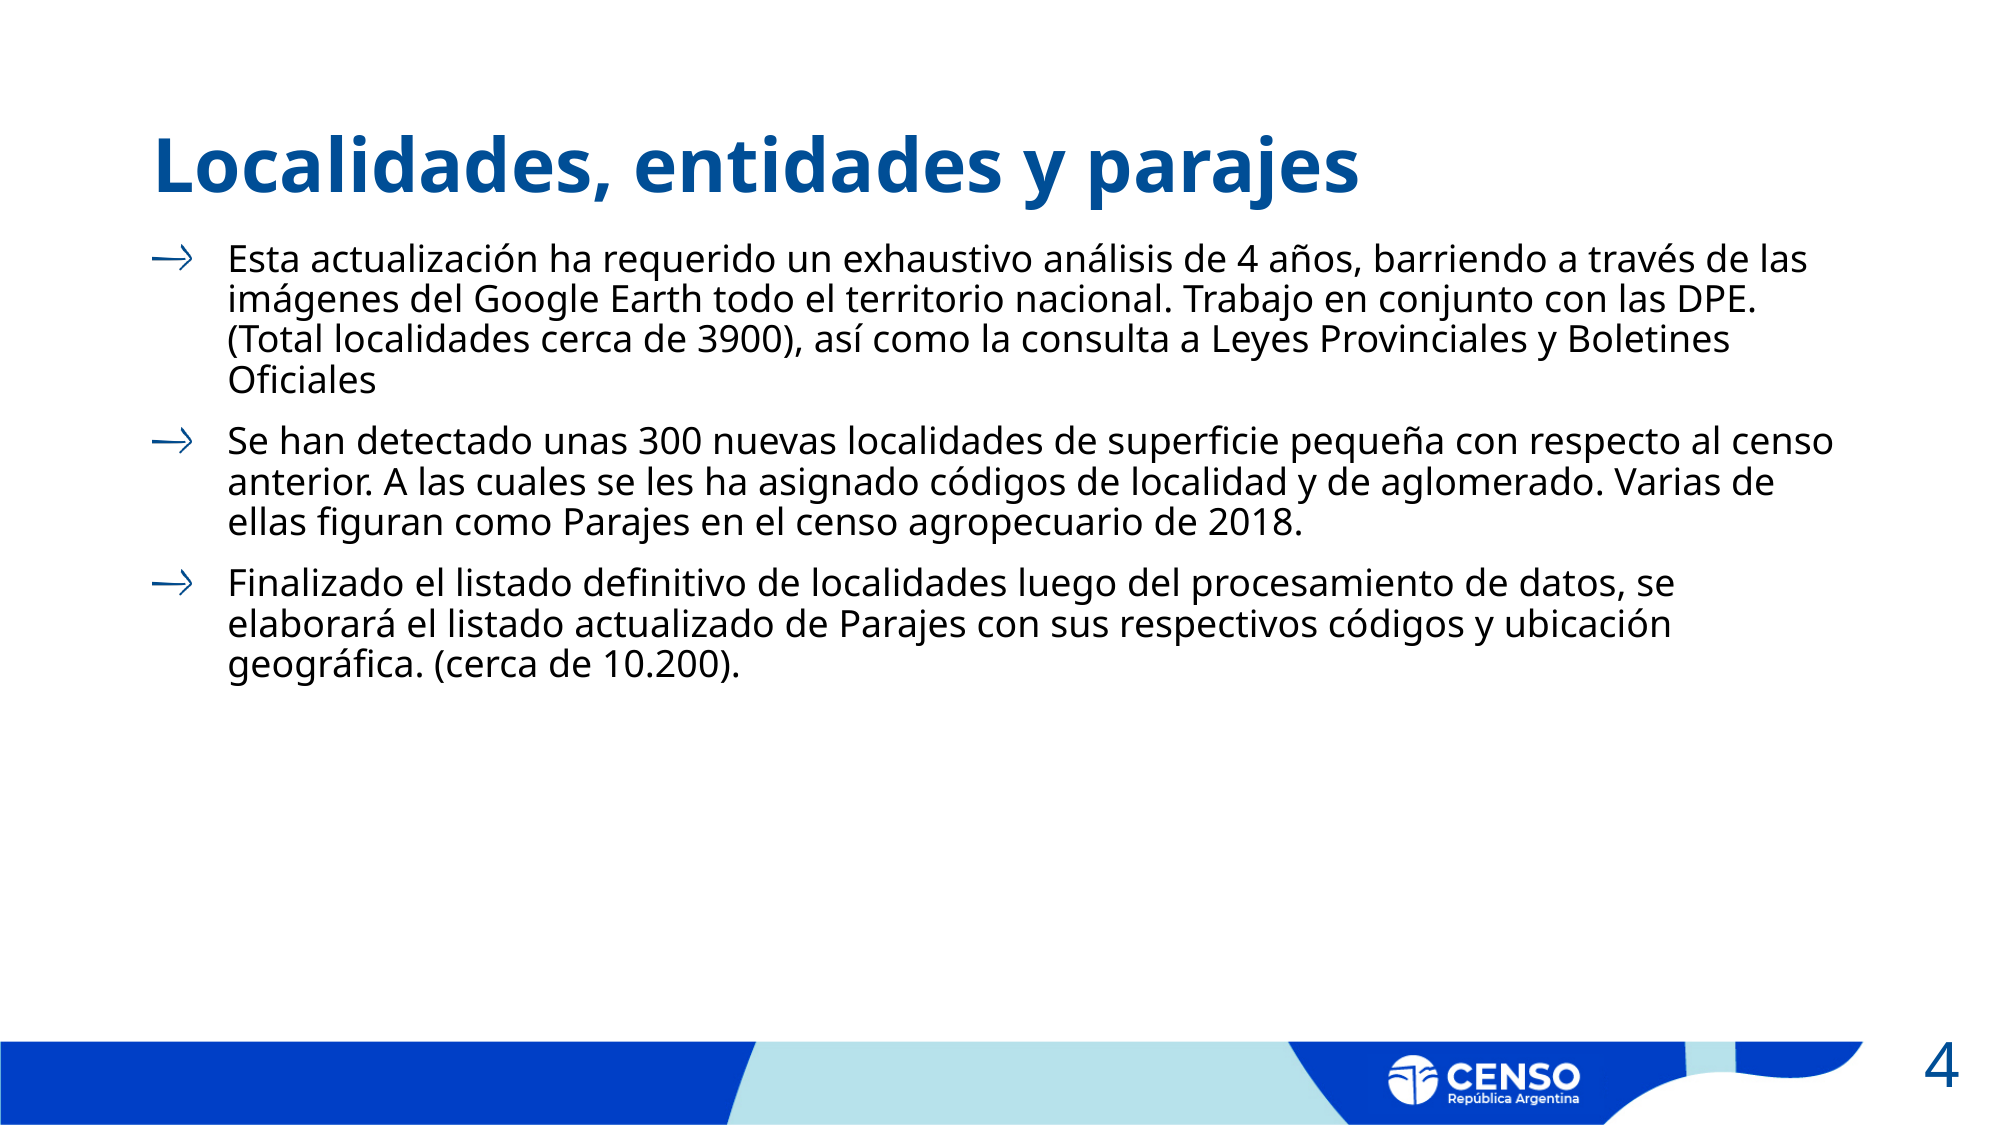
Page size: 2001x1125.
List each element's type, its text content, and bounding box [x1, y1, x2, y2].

slide_number 4 [1862, 1035, 1975, 1100]
title Localidades, entidades y parajes [137, 59, 1863, 232]
list Esta actualización ha requerido un exhaustivo análisis de 4 años, barriendo a través de las imágenes del Google Earth todo el territorio nacional. Trabajo en conjunto con las DPE. (Total localidades cerca de 3900), así como la consulta a Leyes Provinciales y Boletines Oficiales Se han detectado unas 300 nuevas localidades de superficie pequeña con respecto al censo anterior. A las cuales se les ha asignado códigos de localidad y de aglomerado. Varias de ellas figuran como Parajes en el censo agropecuario de 2018. Finalizado el listado definitivo de localidades luego del procesamiento de datos, se elaborará el listado actualizado de Parajes con sus respectivos códigos y ubicación geográfica. (cerca de 10.200). [137, 232, 1863, 1009]
picture [0, 0, 2001, 1125]
